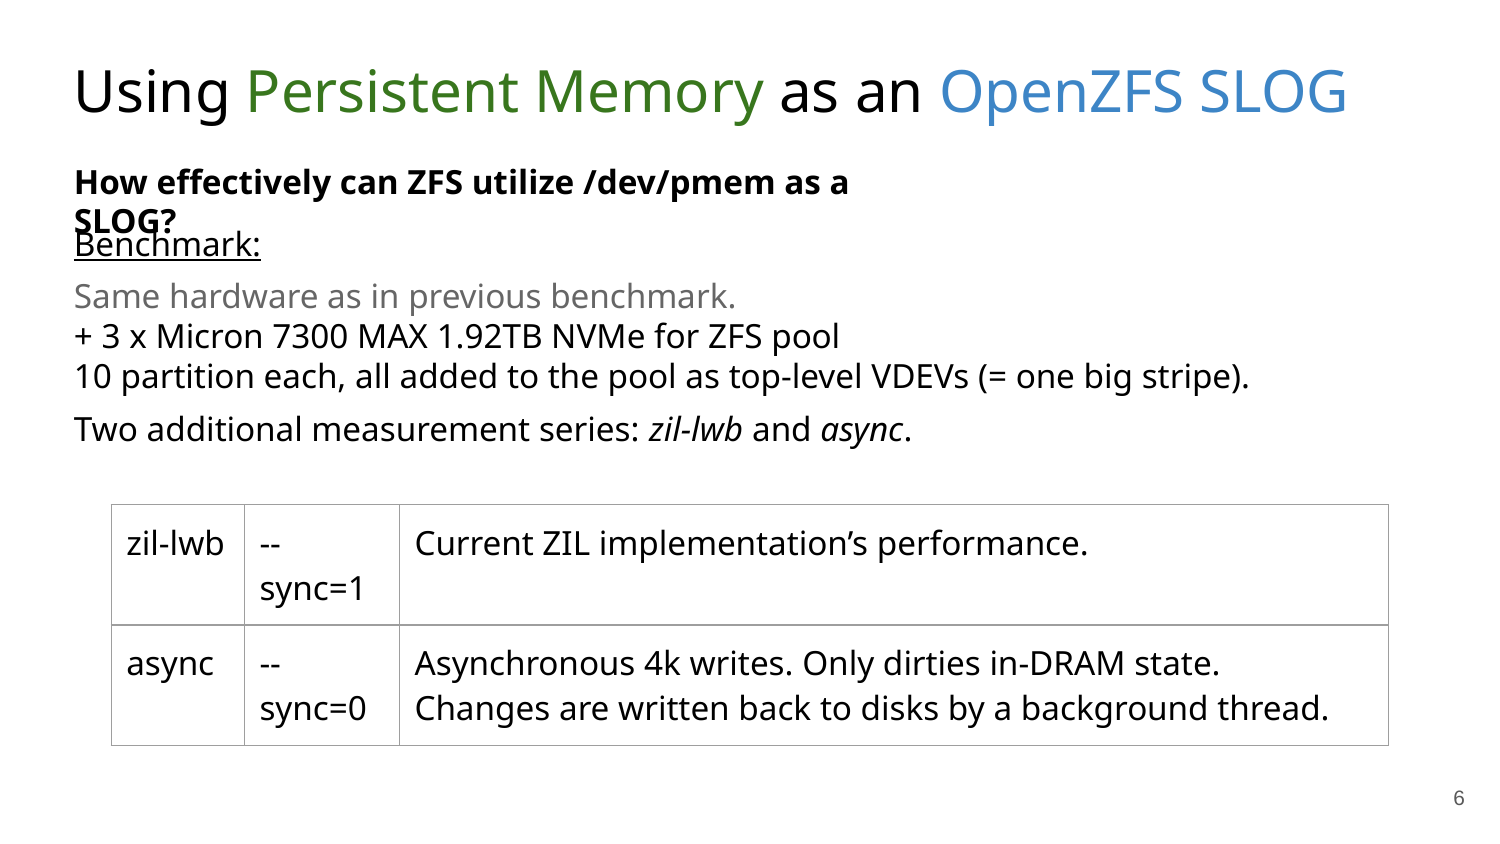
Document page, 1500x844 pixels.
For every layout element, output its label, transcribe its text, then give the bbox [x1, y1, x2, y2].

table_header --sync=1 [245, 505, 399, 624]
title Using Persistent Memory as an OpenZFS SLOG [58, 38, 1435, 152]
table_cell async [112, 626, 244, 745]
text_box How effectively can ZFS utilize /dev/pmem as a SLOG? [59, 145, 970, 219]
text_box Benchmark: Same hardware as in previous benchmark. + 3 x Micron 7300 MAX 1.92TB NVMe for ZFS pool 10 partition each, all added to the pool as top-level VDEVs (= one big stripe). Two additional measurement series: zil-lwb and async. [58, 207, 1381, 484]
table_cell --sync=0 [245, 626, 399, 745]
slide_number ‹#› [1389, 764, 1480, 830]
table_header zil-lwb [112, 505, 244, 624]
table_header Current ZIL implementation’s performance. [400, 505, 1388, 624]
table_cell Asynchronous 4k writes. Only dirties in-DRAM state. Changes are written back to disks by a background thread. [400, 626, 1388, 745]
